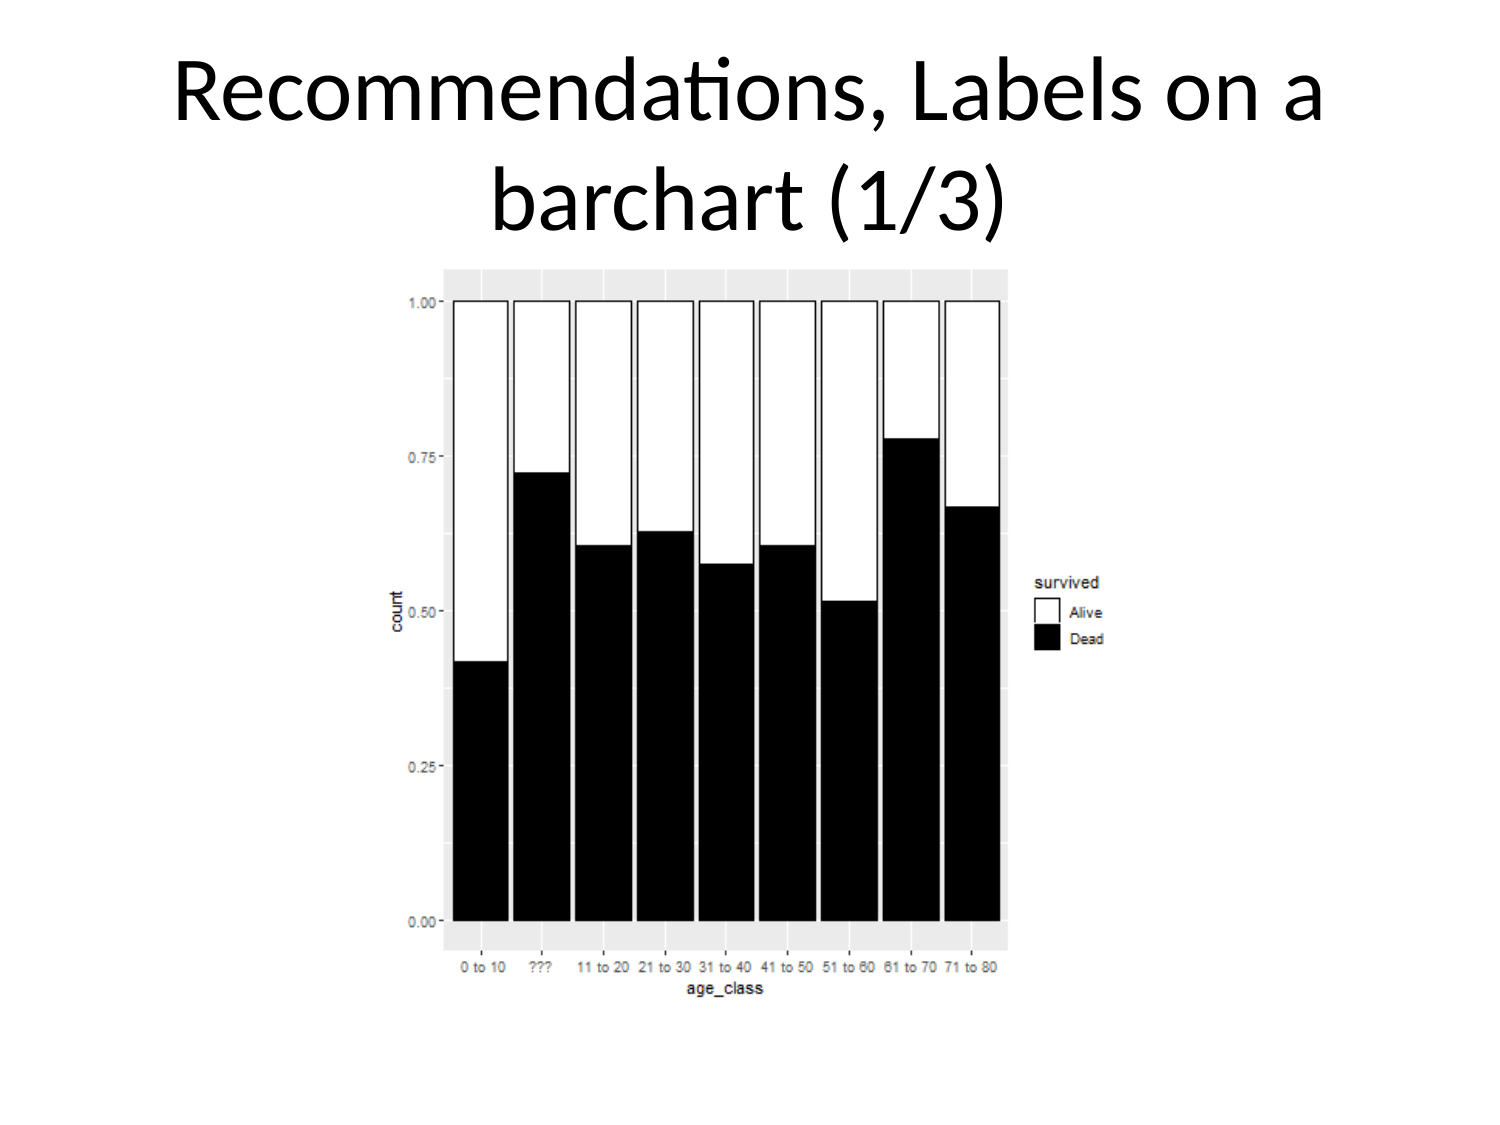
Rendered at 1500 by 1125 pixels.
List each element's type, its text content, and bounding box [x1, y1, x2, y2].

title Recommendations, Labels on a barchart (1/3) [75, 45, 1425, 233]
picture [378, 262, 1122, 1005]
